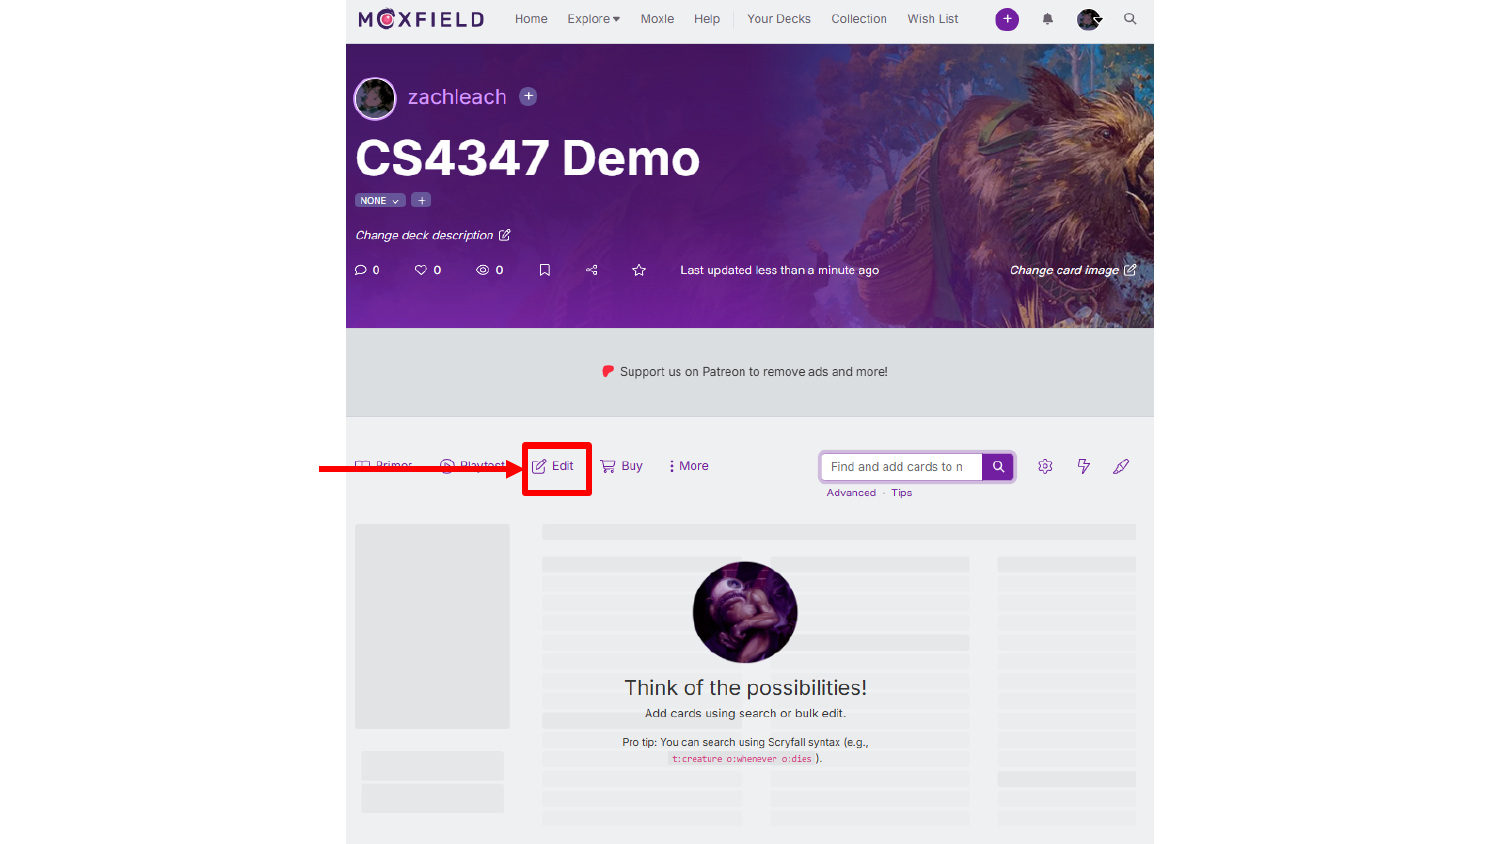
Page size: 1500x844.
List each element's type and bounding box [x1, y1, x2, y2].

picture [346, 0, 1154, 844]
